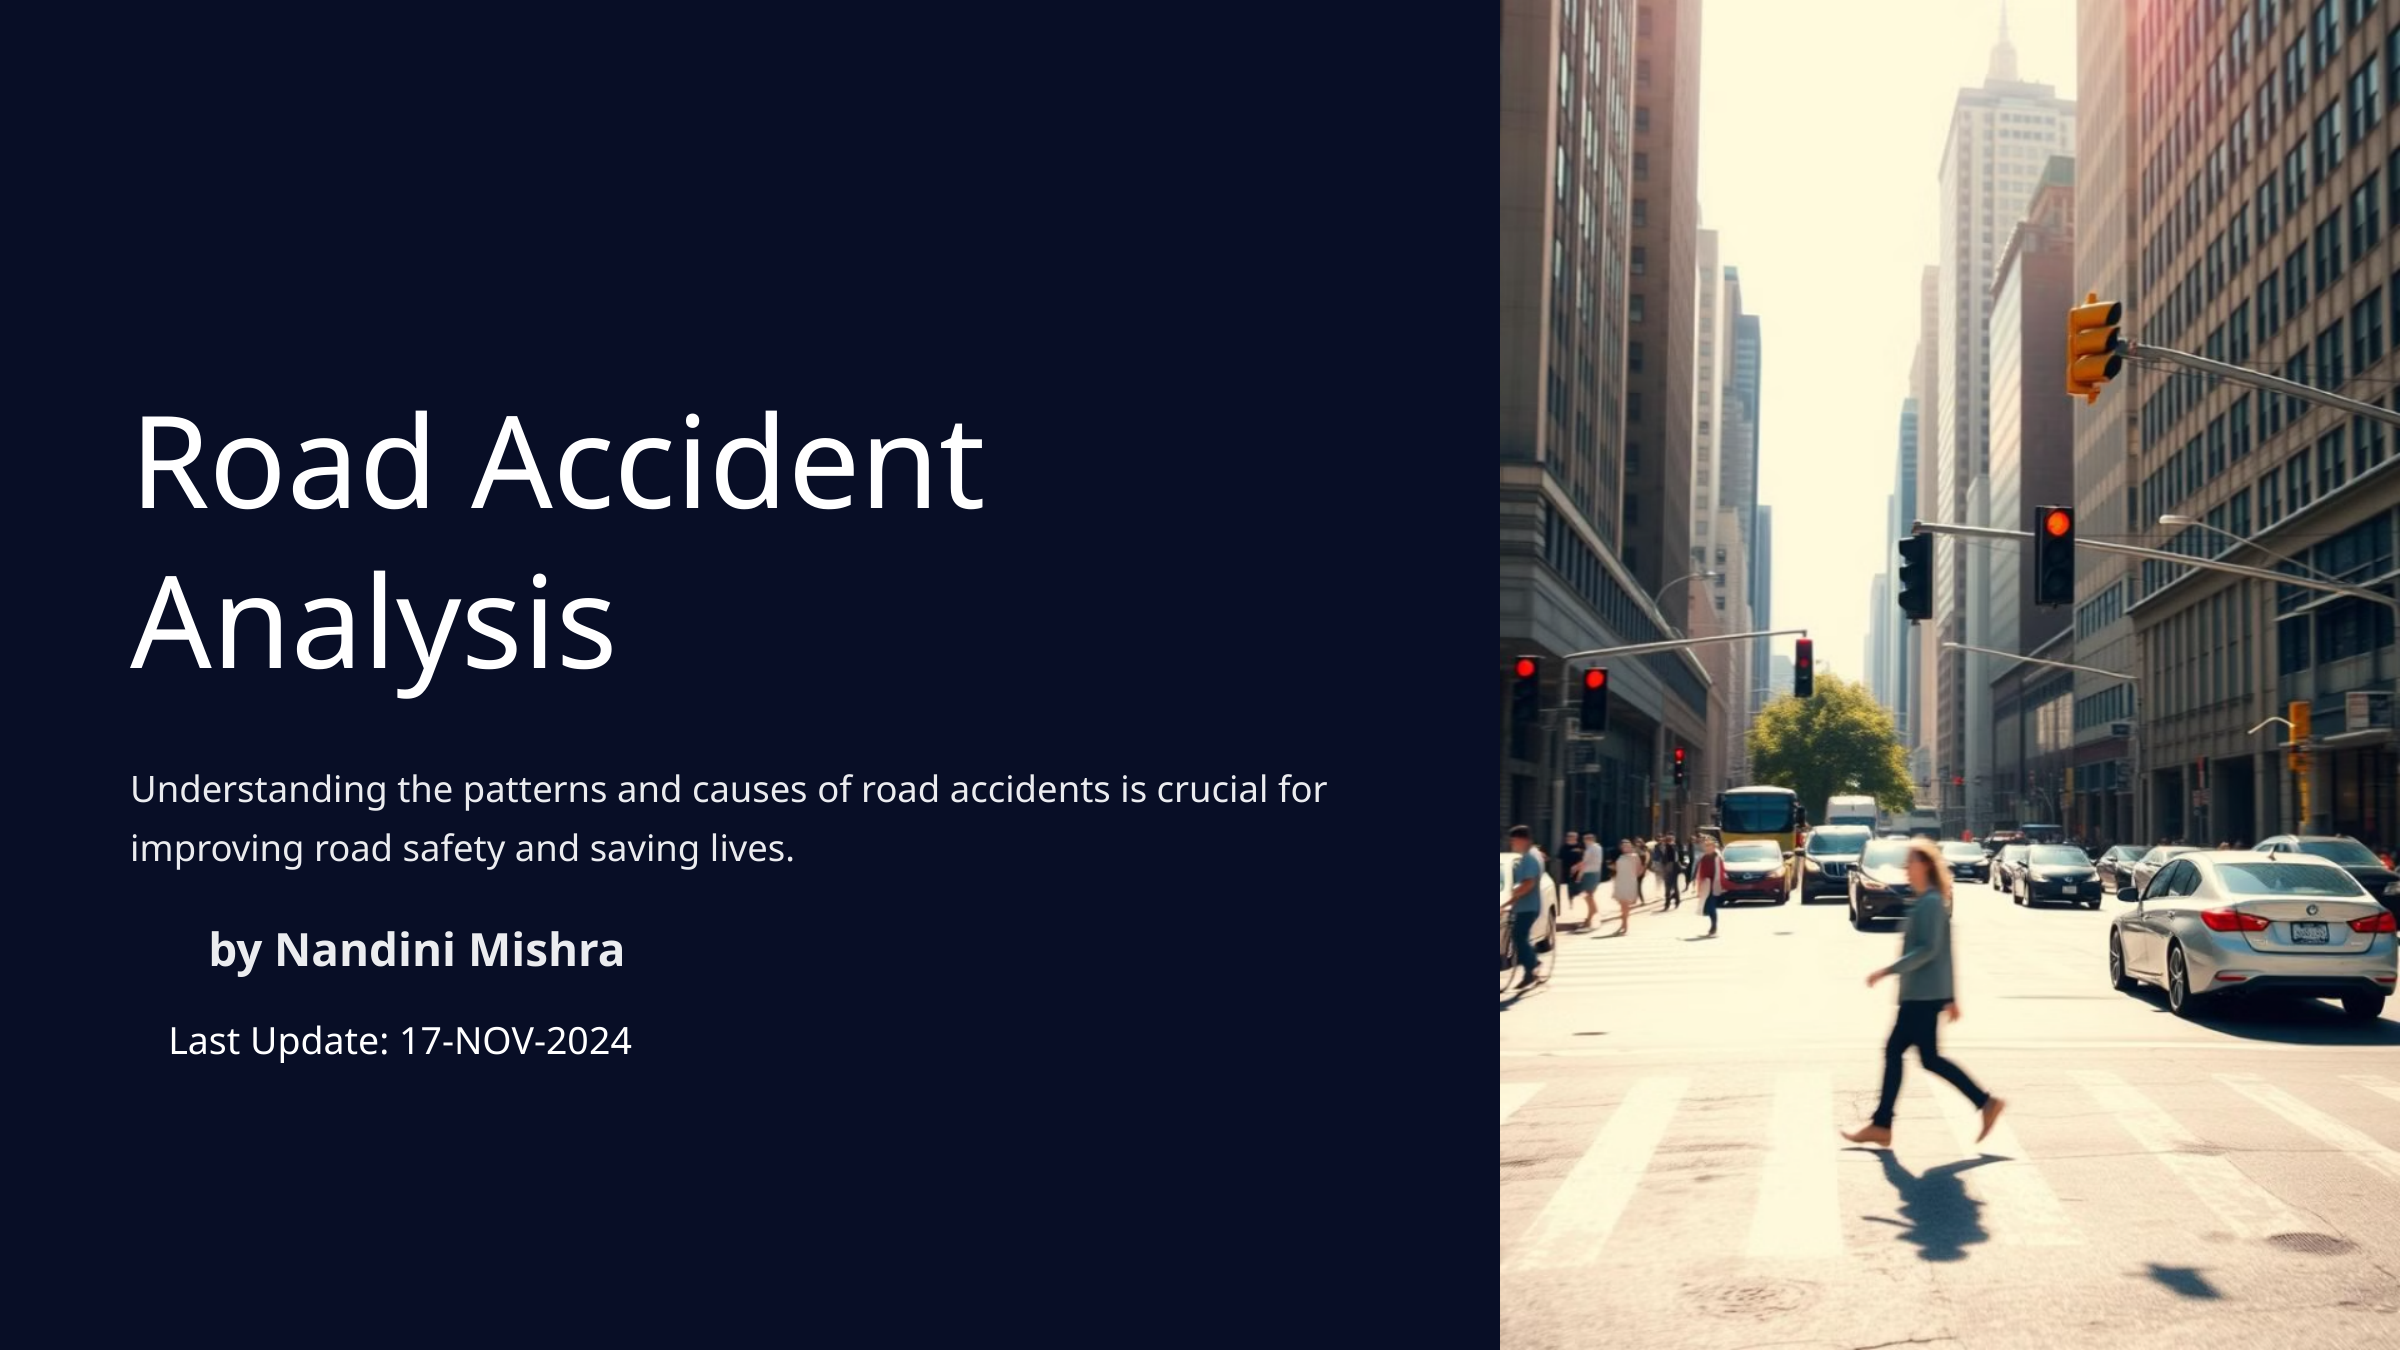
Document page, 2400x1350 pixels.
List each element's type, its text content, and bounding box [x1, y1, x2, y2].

picture [1499, 0, 2400, 1350]
text_box by Nandini Mishra [208, 911, 627, 977]
text_box Road Accident Analysis [130, 373, 1370, 695]
text_box Last Update: 17-NOV-2024 [153, 1009, 699, 1070]
text_box Understanding the patterns and causes of road accidents is crucial for improving road safety and saving lives. [130, 750, 1370, 870]
